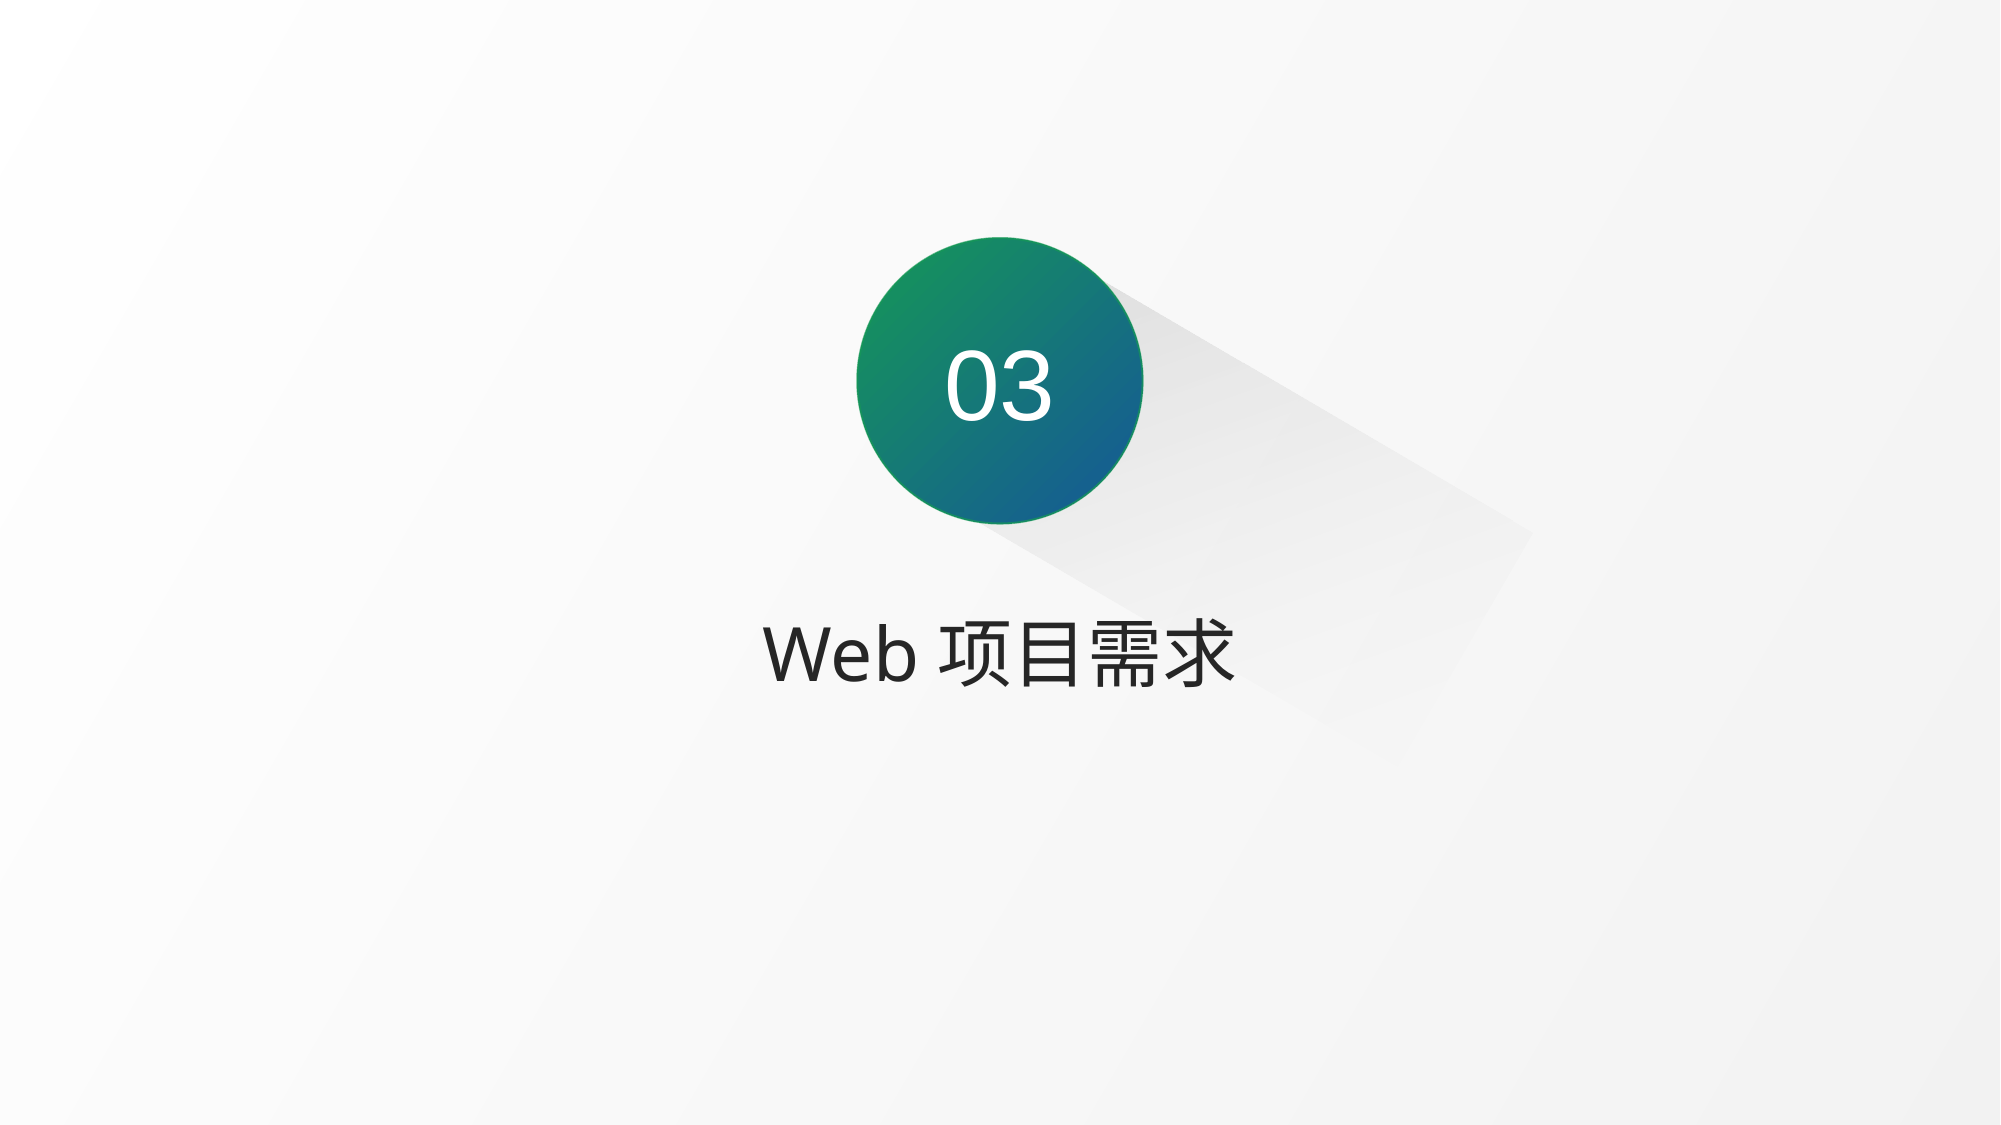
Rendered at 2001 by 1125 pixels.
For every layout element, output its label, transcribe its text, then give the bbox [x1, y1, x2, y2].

text_box Web项目需求 [418, 598, 1582, 704]
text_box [857, 238, 1501, 657]
